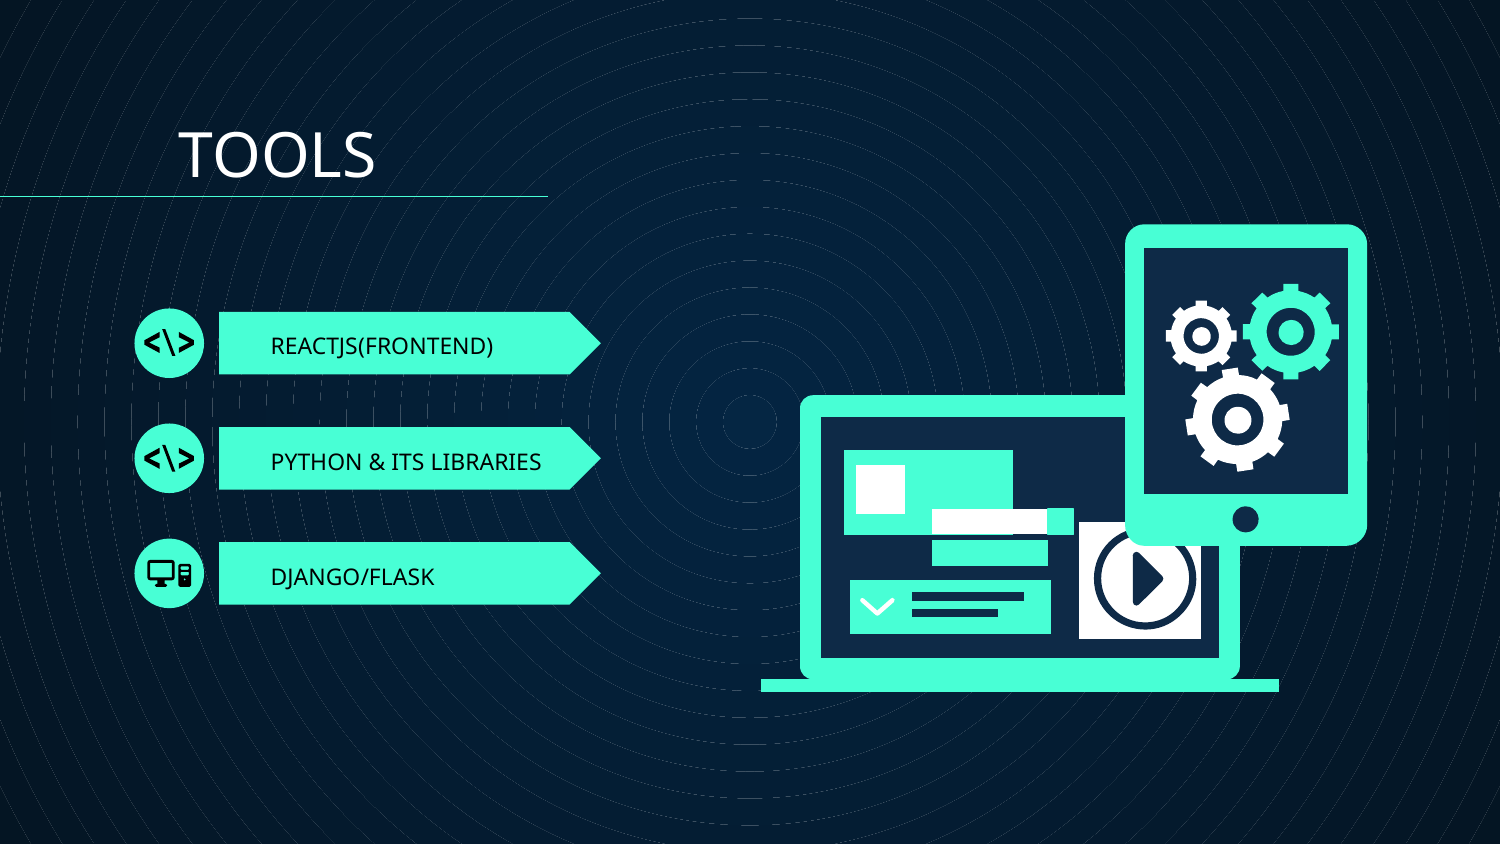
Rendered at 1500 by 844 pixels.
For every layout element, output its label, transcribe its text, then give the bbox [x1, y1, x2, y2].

text_box [1232, 506, 1259, 533]
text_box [144, 444, 195, 472]
text_box [820, 441, 1219, 658]
text_box [1242, 283, 1339, 380]
title TOOLS [163, 105, 1449, 206]
text_box [1132, 551, 1164, 606]
title REACTJS(FRONTEND) [255, 342, 597, 375]
text_box [219, 311, 601, 375]
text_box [144, 328, 195, 357]
text_box [134, 308, 205, 379]
text_box [849, 579, 903, 634]
text_box [912, 592, 1024, 601]
text_box [903, 579, 1052, 634]
text_box [1125, 224, 1368, 546]
text_box [800, 395, 1240, 678]
text_box [912, 608, 999, 618]
text_box [219, 427, 601, 490]
text_box [1185, 367, 1290, 472]
text_box [1093, 531, 1197, 630]
title PYTHON & ITS LIBRARIES [255, 457, 597, 490]
title DJANGO/FLASK [255, 572, 597, 605]
text_box [134, 423, 205, 494]
text_box [860, 597, 895, 616]
text_box [1079, 521, 1202, 640]
text_box [134, 538, 205, 609]
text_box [147, 559, 192, 588]
text_box [932, 540, 1048, 566]
text_box [820, 416, 1125, 441]
text_box [843, 449, 1013, 536]
text_box [932, 508, 1047, 535]
text_box [1165, 300, 1237, 372]
text_box [760, 678, 1280, 693]
text_box [1047, 508, 1074, 535]
text_box [856, 464, 906, 514]
text_box [1144, 247, 1349, 494]
text_box [219, 542, 601, 605]
